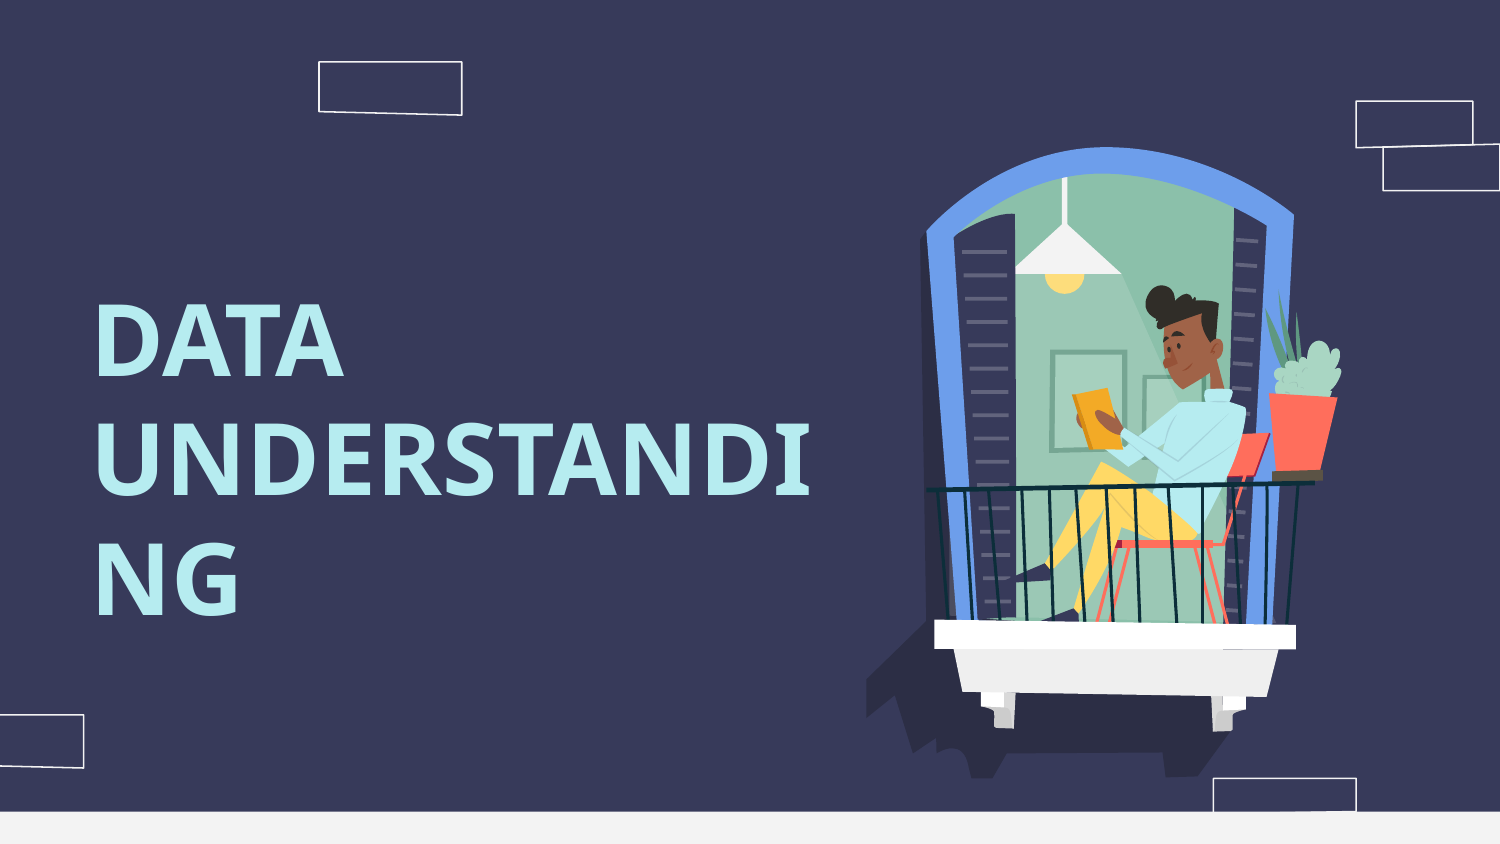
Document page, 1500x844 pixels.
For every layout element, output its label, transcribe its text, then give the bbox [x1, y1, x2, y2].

title DATA UNDERSTANDING [75, 280, 829, 616]
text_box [866, 146, 1343, 779]
